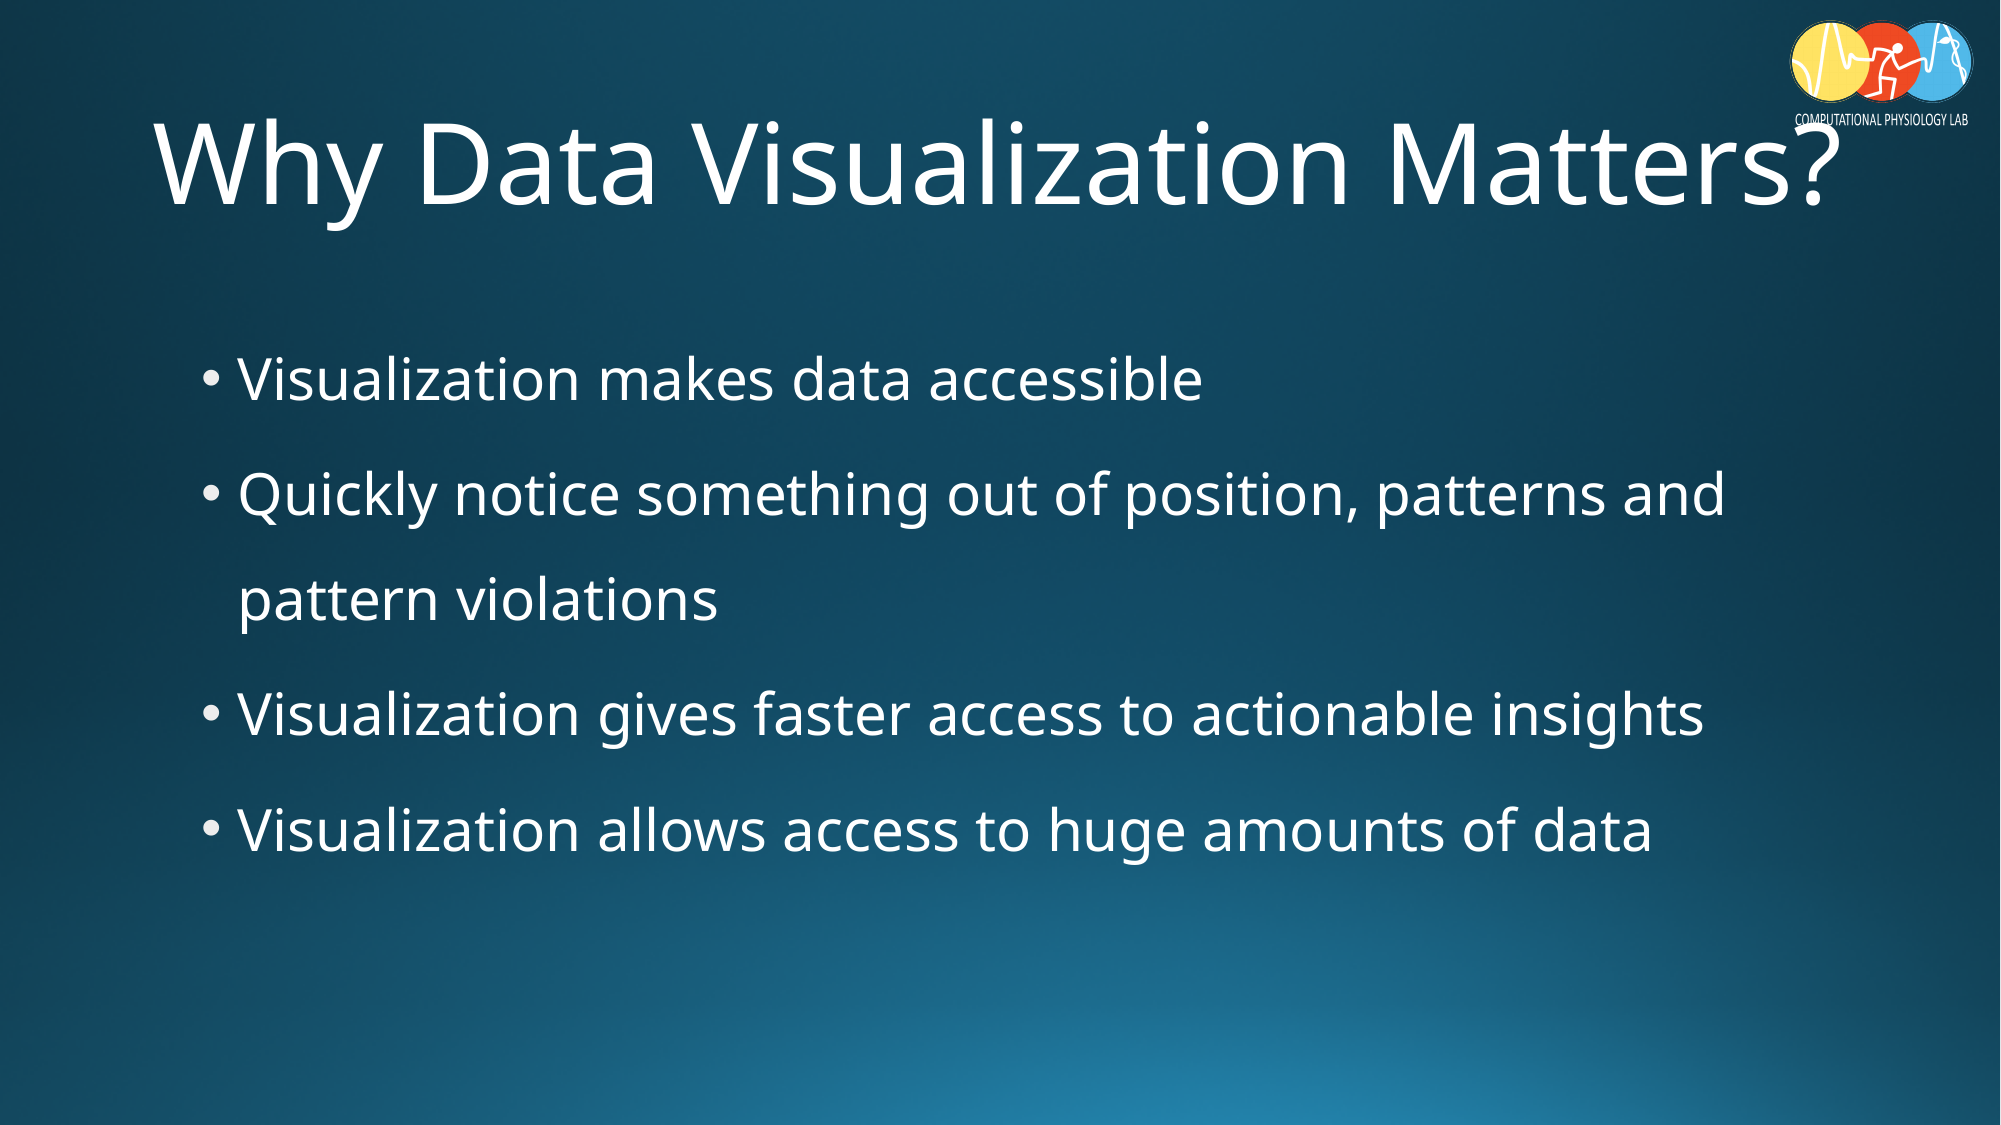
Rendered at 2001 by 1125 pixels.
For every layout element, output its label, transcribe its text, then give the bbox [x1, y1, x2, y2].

title Why Data Visualization Matters? [137, 59, 1863, 278]
picture [0, 0, 2001, 1125]
list Visualization makes data accessible Quickly notice something out of position, patterns and pattern violations Visualization gives faster access to actionable insights Visualization allows access to huge amounts of data [183, 299, 1863, 1014]
